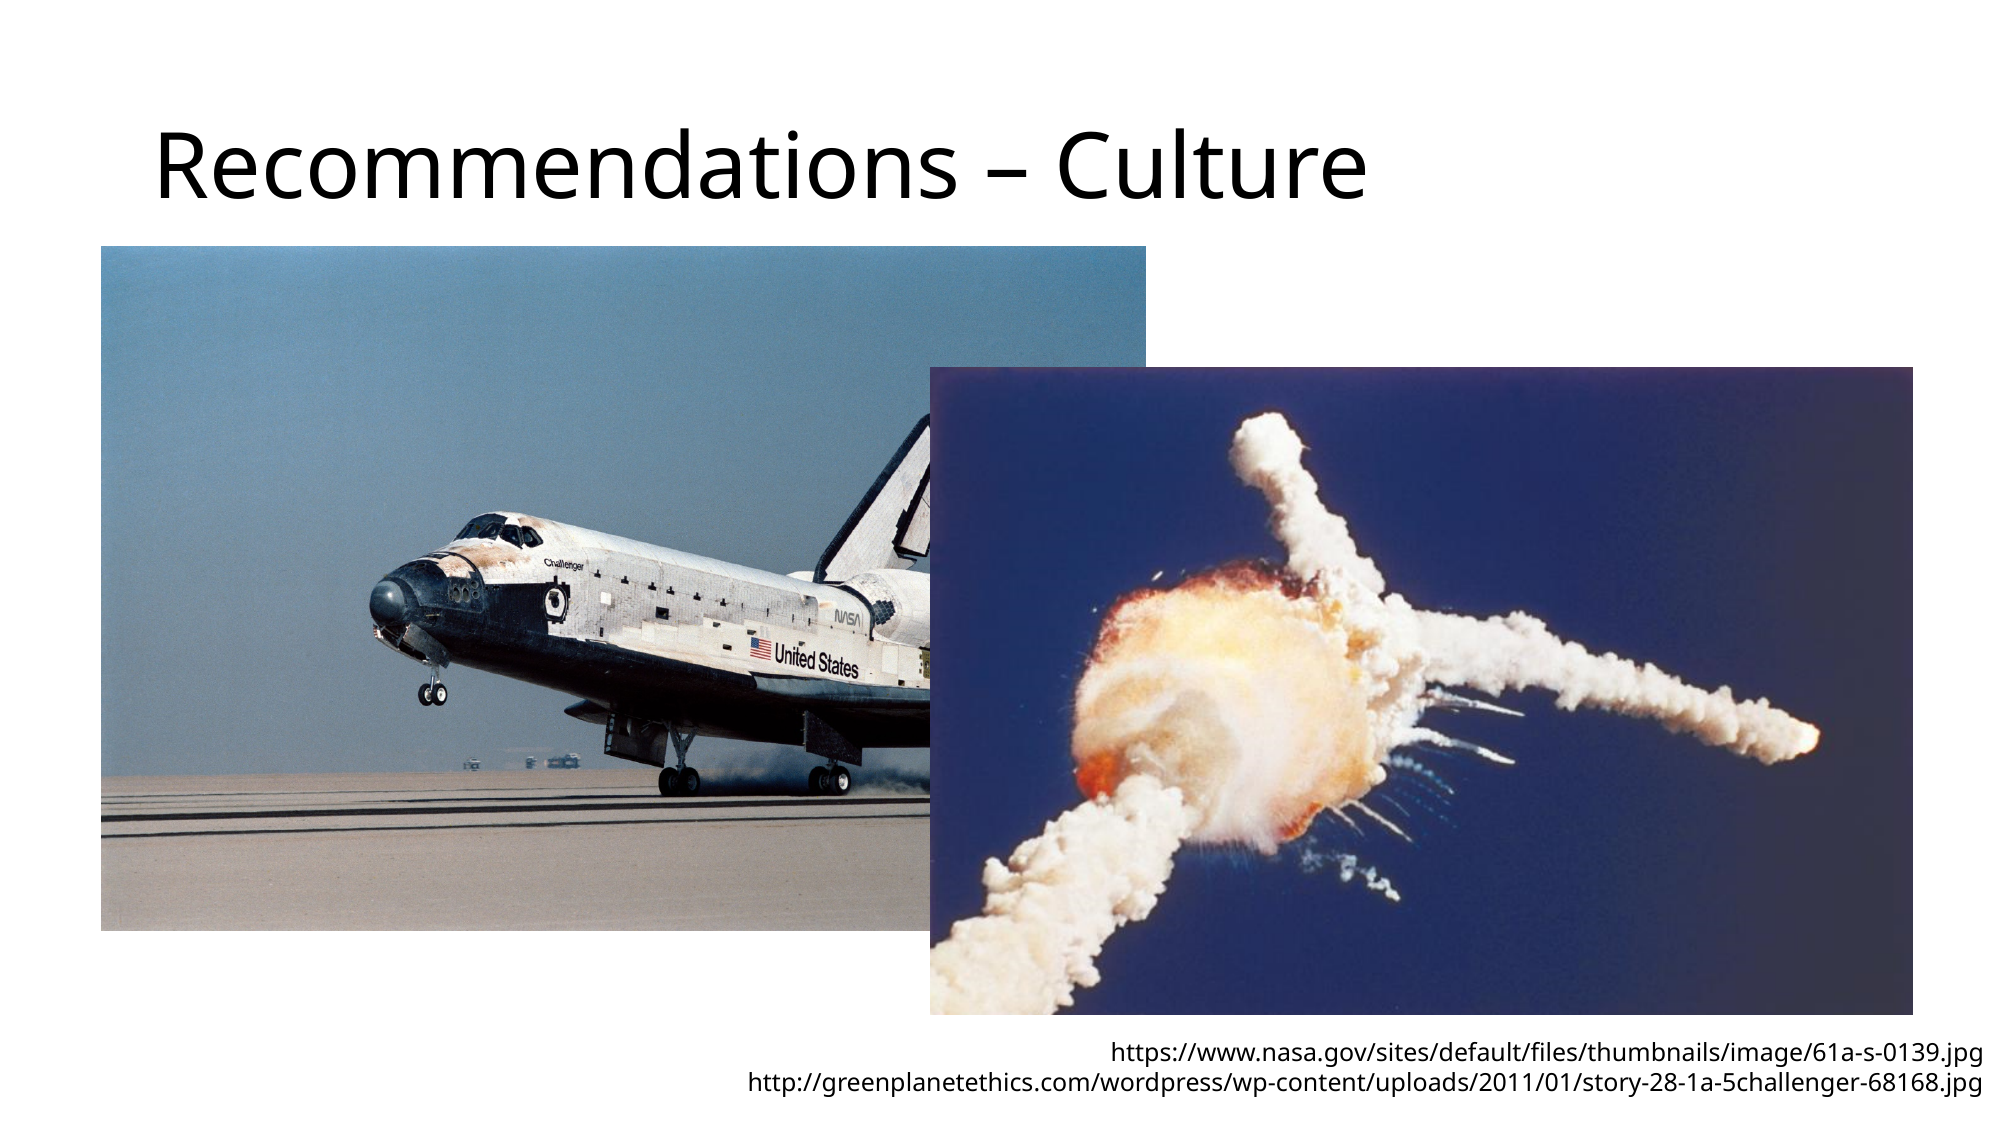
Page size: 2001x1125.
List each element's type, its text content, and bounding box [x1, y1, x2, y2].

text_box https://www.nasa.gov/sites/default/files/thumbnails/image/61a-s-0139.jpg http://greenplanetethics.com/wordpress/wp-content/uploads/2011/01/story-28-1a-5challenger-68168.jpg [0, 1029, 2000, 1104]
title Recommendations – Culture [137, 59, 1863, 278]
picture [101, 246, 1913, 1015]
